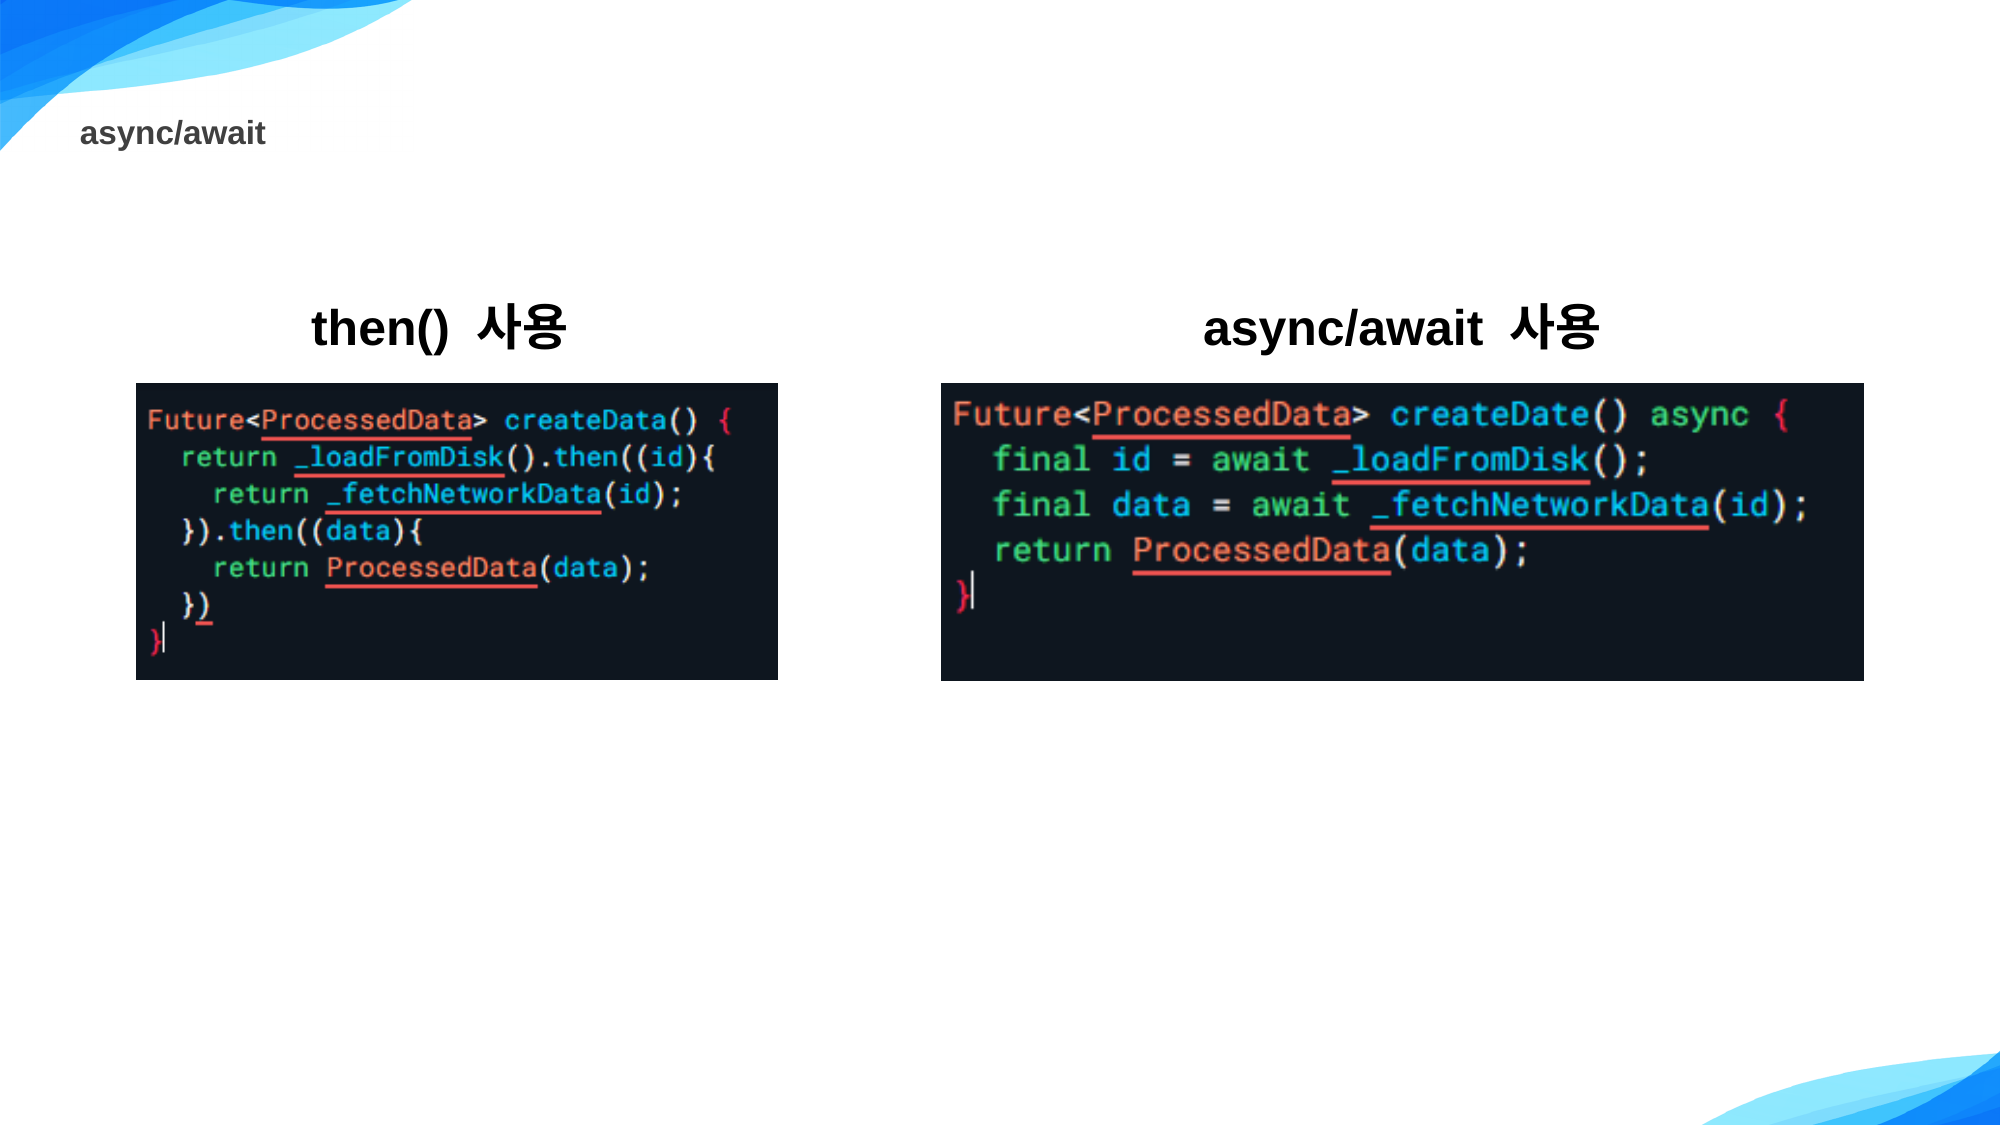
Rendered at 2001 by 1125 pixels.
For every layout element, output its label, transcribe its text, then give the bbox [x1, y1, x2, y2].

text_box async/await 사용 [1159, 288, 1647, 363]
text_box then() 사용 [271, 288, 608, 363]
text_box async/await [64, 103, 1130, 159]
picture [941, 383, 1864, 681]
picture [136, 383, 778, 680]
picture [1699, 1048, 2000, 1125]
picture [0, 0, 414, 152]
